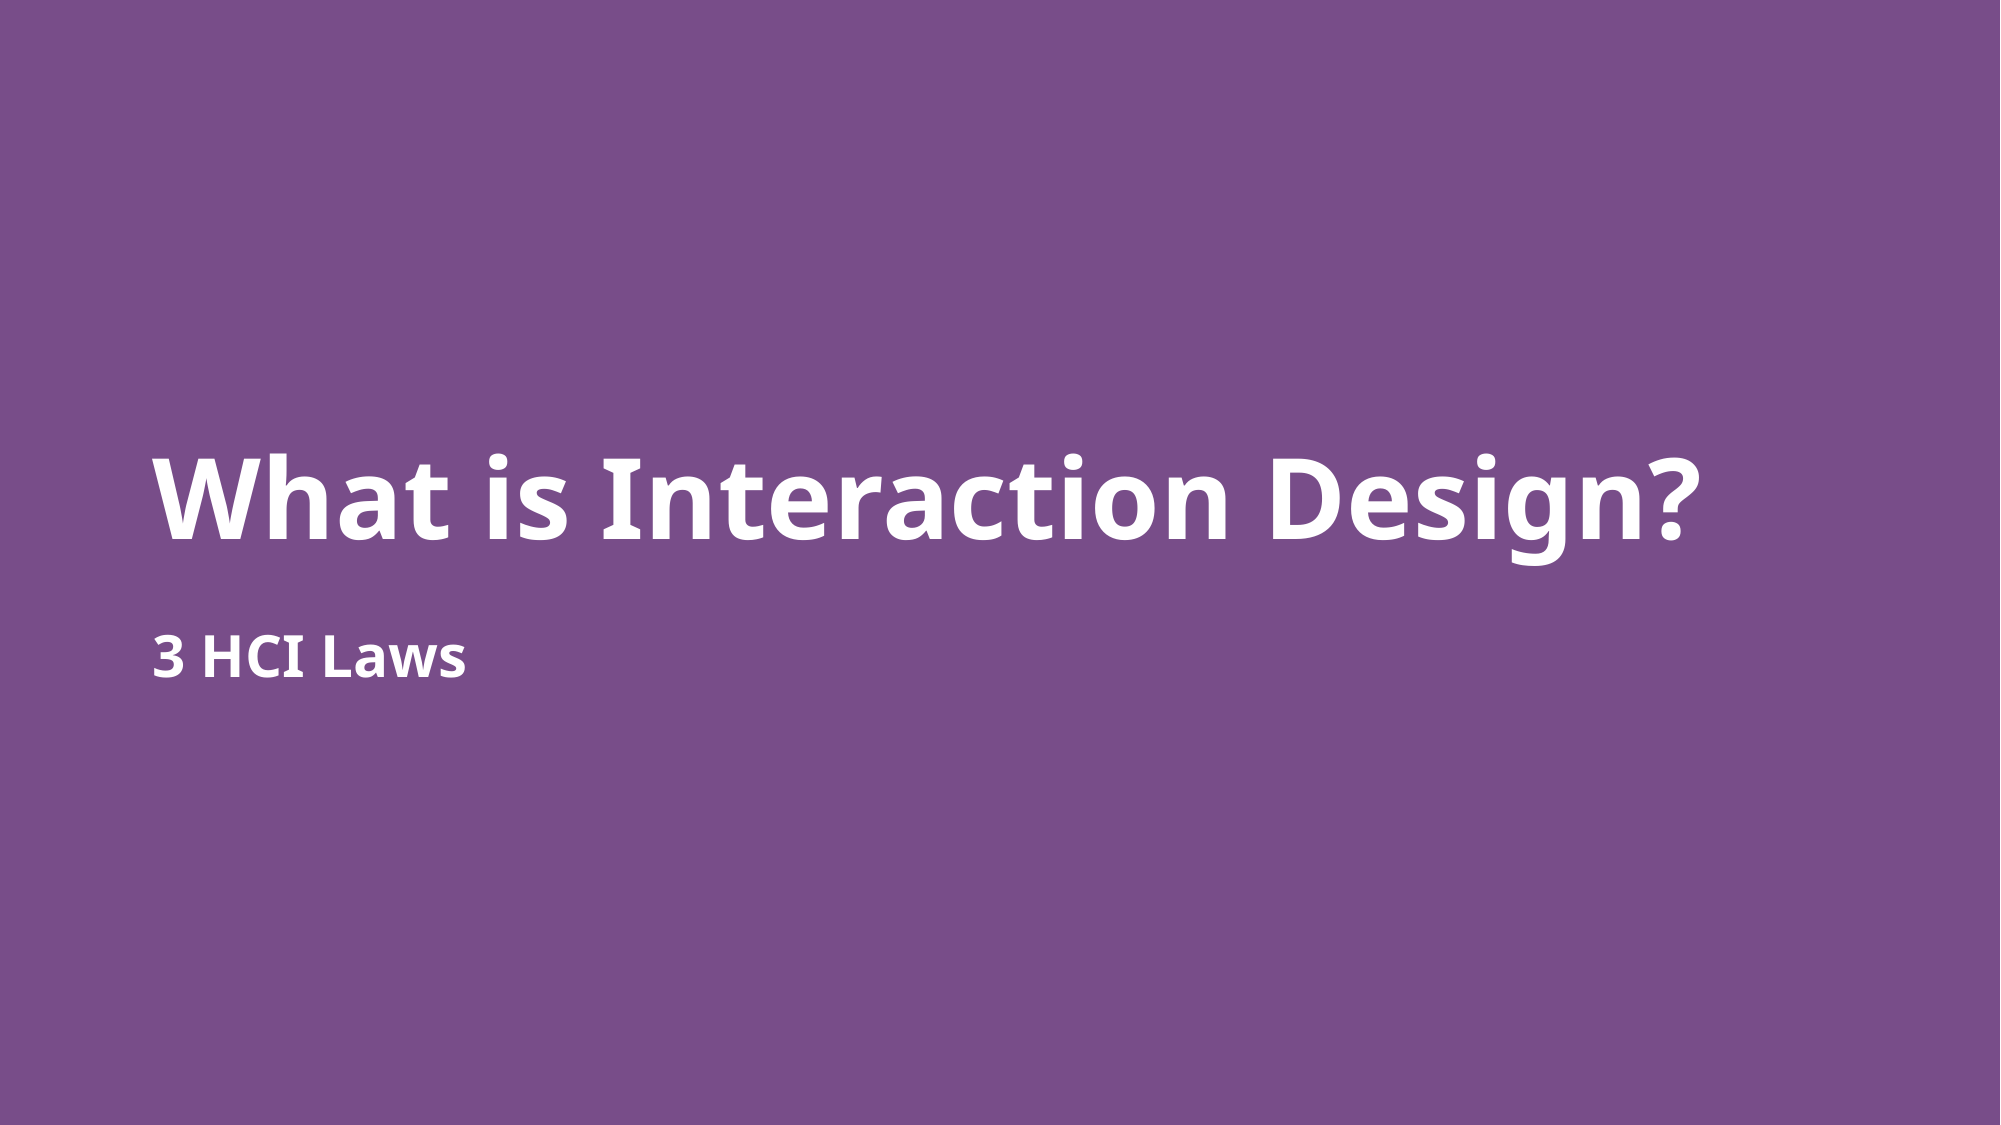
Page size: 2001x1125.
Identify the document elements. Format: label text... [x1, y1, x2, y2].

title What is Interaction Design? [137, 433, 1863, 573]
list 3 HCI Laws [137, 605, 1863, 706]
